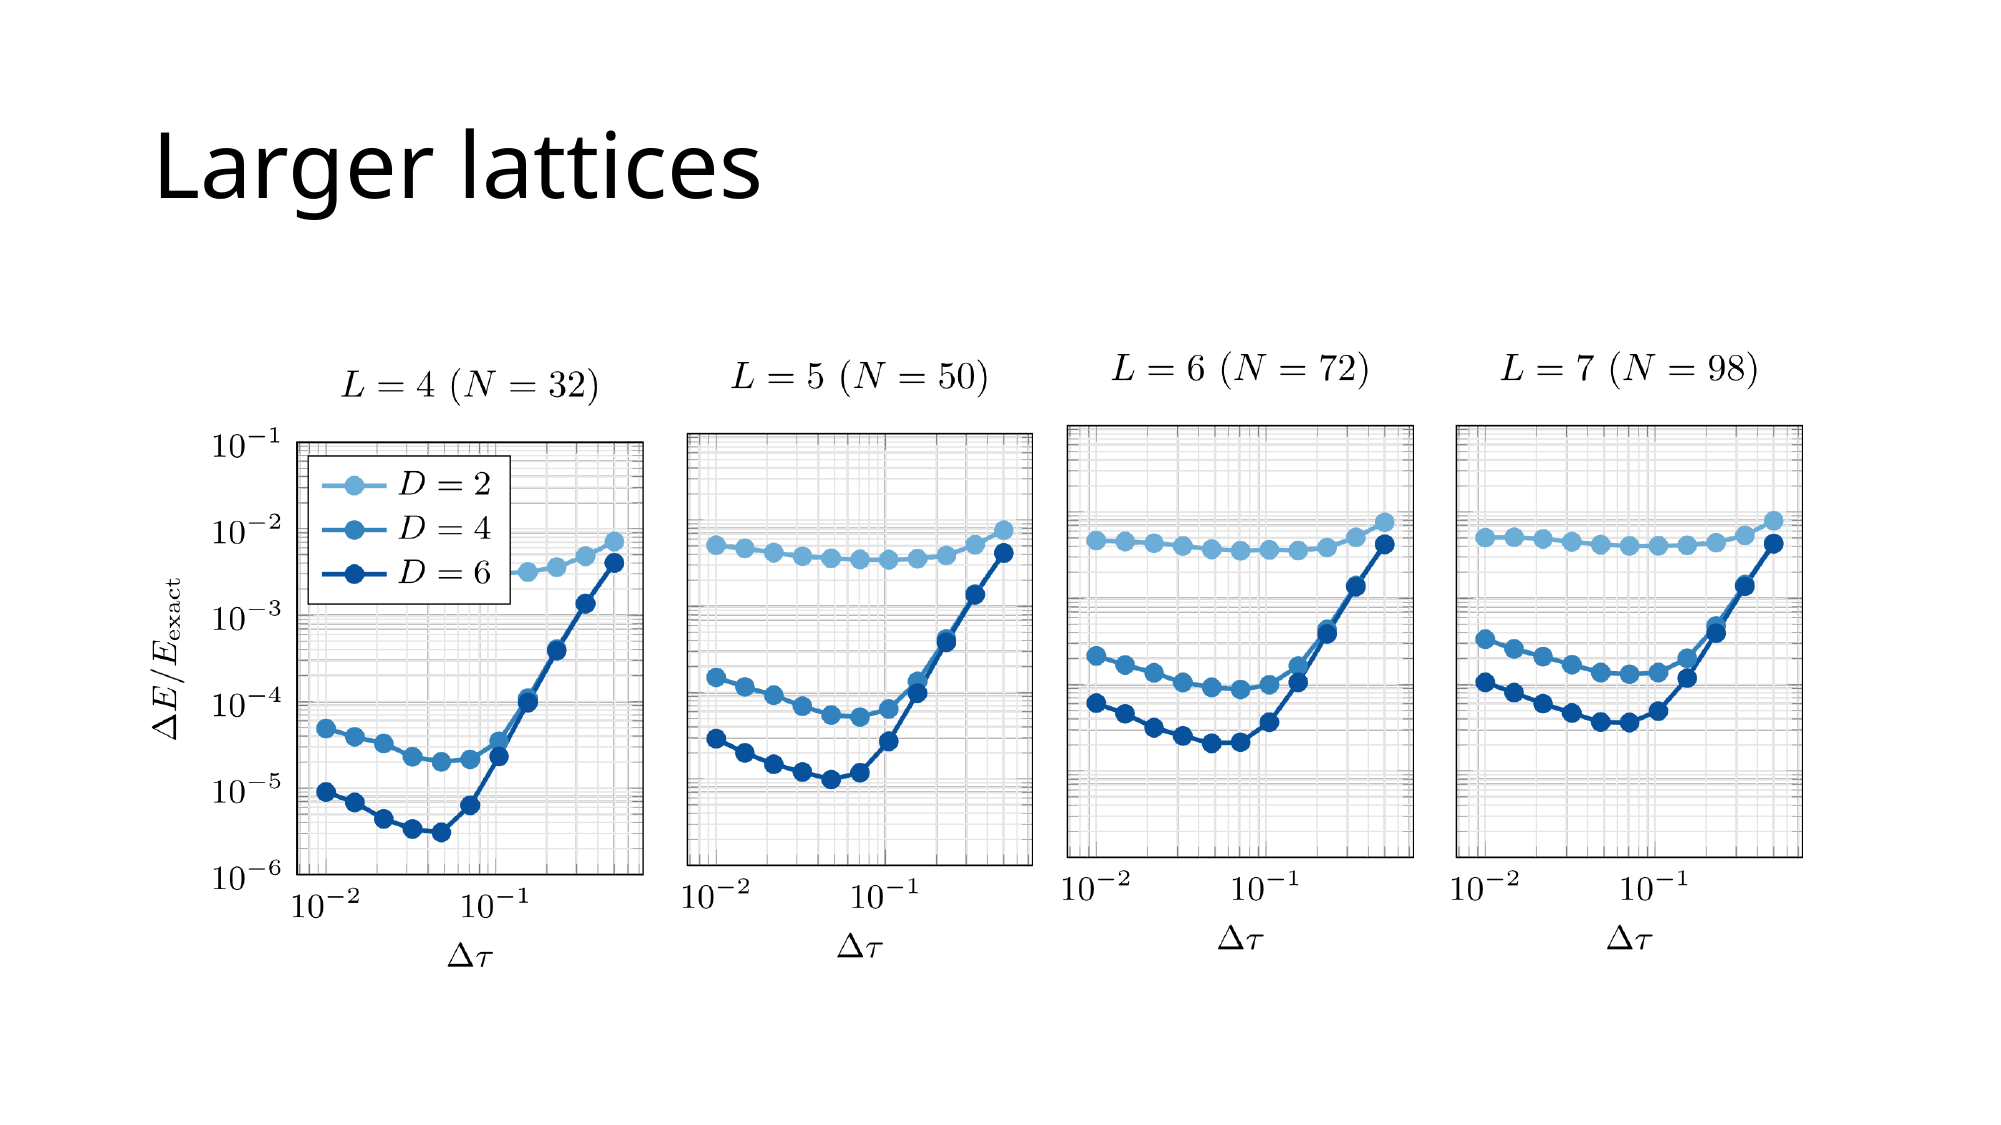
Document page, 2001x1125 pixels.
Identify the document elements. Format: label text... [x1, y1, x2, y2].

picture [660, 345, 1034, 971]
picture [136, 354, 645, 980]
title Larger lattices [137, 59, 1863, 278]
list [1430, 337, 1804, 963]
picture [1041, 337, 1414, 963]
